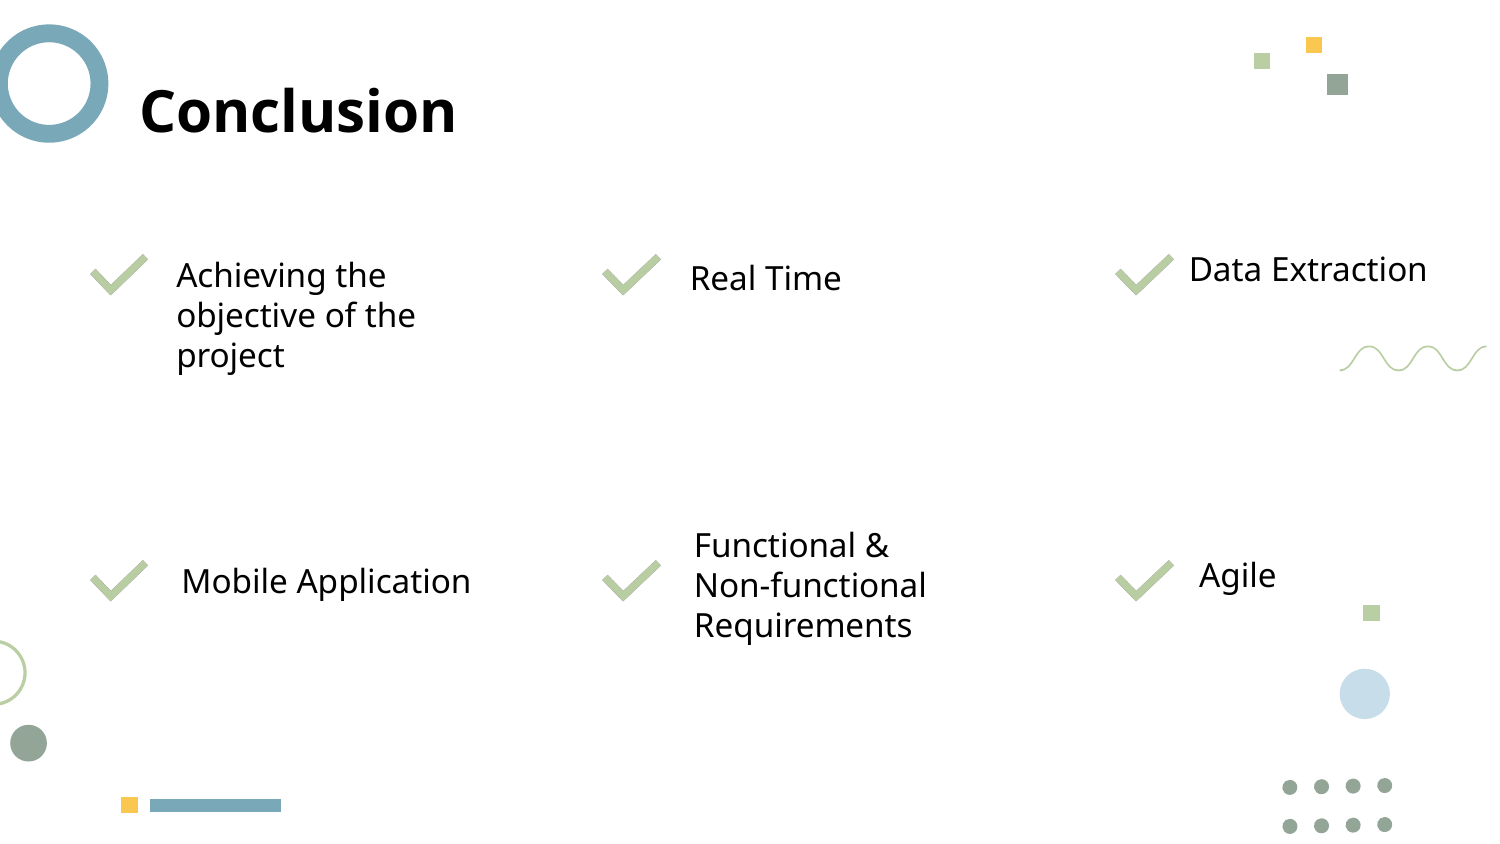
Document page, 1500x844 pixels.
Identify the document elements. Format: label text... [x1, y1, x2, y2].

text_box Data Extraction [1174, 233, 1484, 304]
text_box Achieving the objective of the project [161, 239, 482, 390]
picture [1113, 244, 1175, 305]
text_box Agile [1184, 539, 1399, 610]
picture [88, 244, 150, 305]
picture [601, 244, 662, 305]
title Conclusion [124, 62, 1376, 157]
picture [601, 549, 662, 611]
picture [88, 549, 150, 611]
text_box Real Time [674, 249, 963, 305]
picture [1113, 549, 1175, 611]
text_box Functional & Non-functional Requirements [679, 509, 967, 660]
text_box Mobile Application [166, 544, 546, 615]
